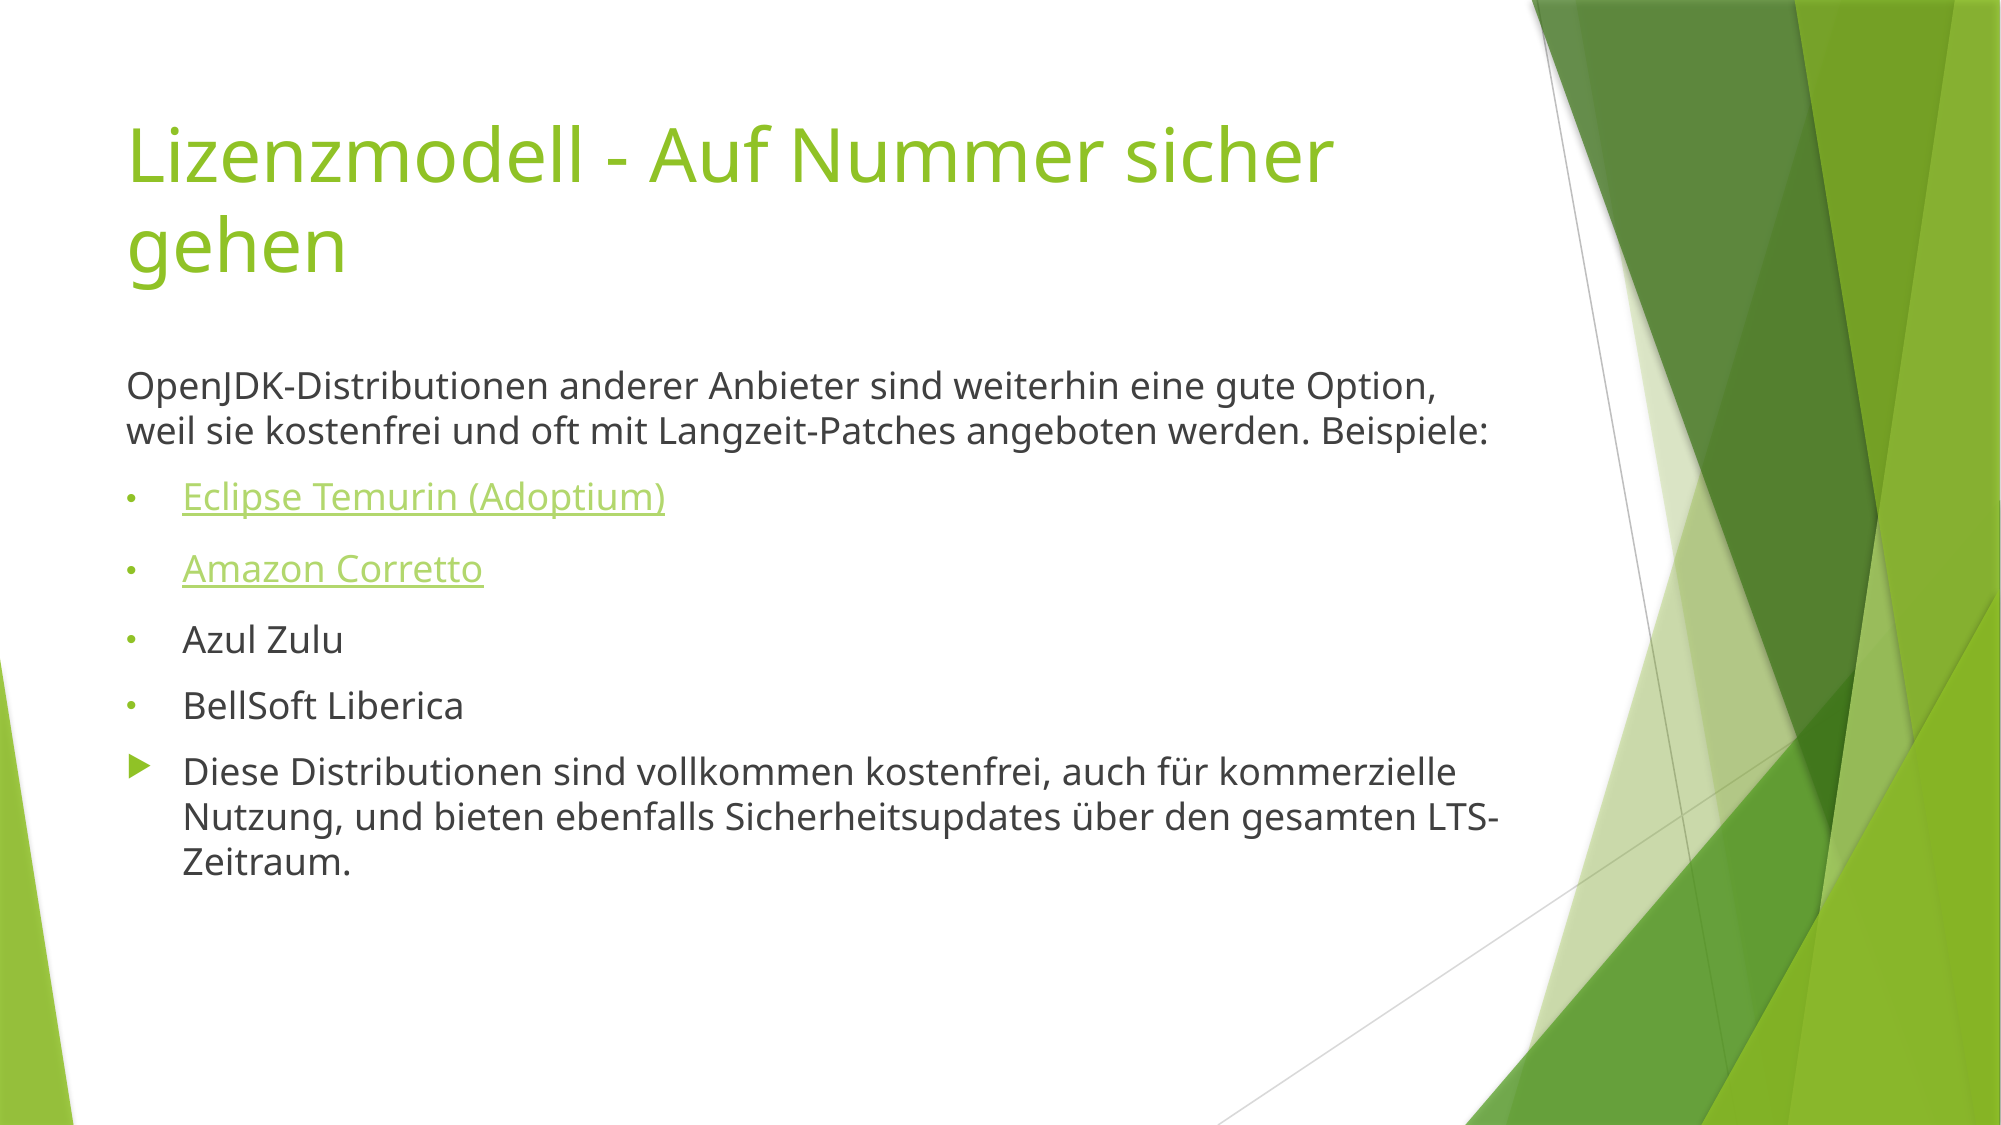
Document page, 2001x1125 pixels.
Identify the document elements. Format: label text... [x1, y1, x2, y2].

title Lizenzmodell - Auf Nummer sicher gehen [111, 99, 1522, 317]
list OpenJDK-Distributionen anderer Anbieter sind weiterhin eine gute Option, weil sie kostenfrei und oft mit Langzeit-Patches angeboten werden. Beispiele: Eclipse Temurin (Adoptium) Amazon Corretto Azul Zulu BellSoft Liberica Diese Distributionen sind vollkommen kostenfrei, auch für kommerzielle Nutzung, und bieten ebenfalls Sicherheitsupdates über den gesamten LTS-Zeitraum. [111, 354, 1522, 992]
